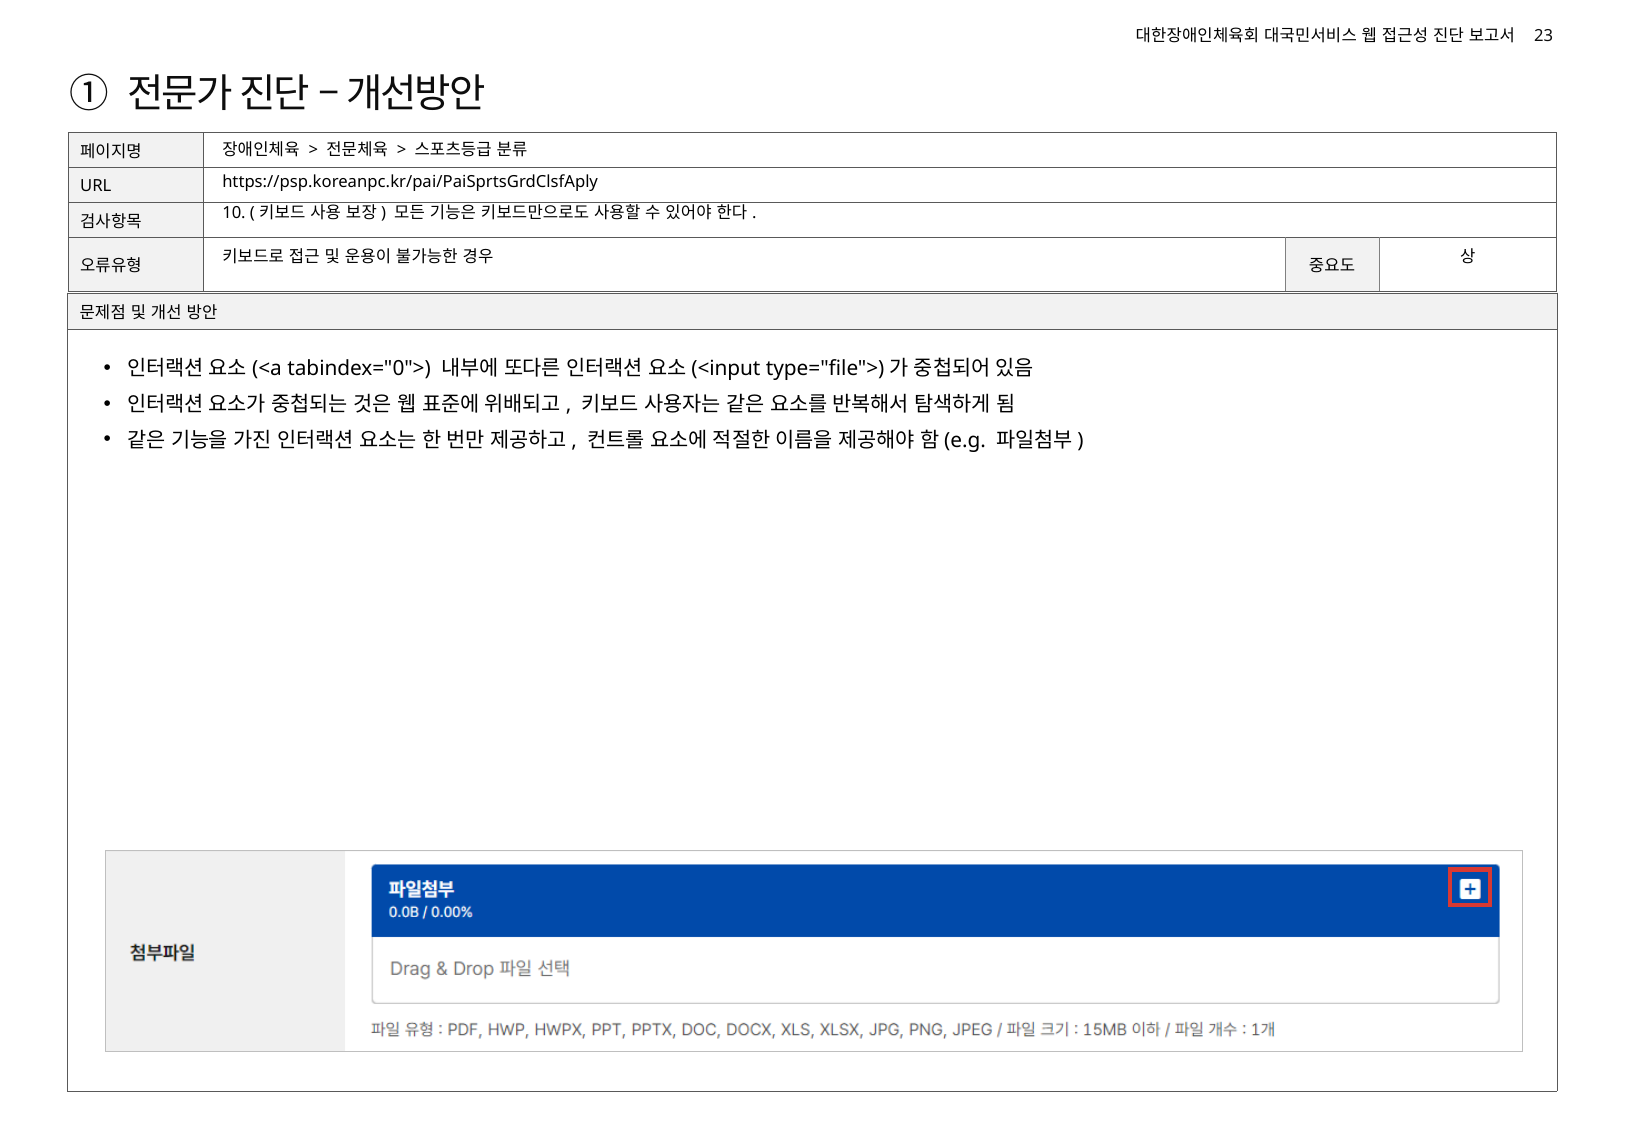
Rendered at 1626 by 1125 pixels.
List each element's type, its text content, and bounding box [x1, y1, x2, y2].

list 키보드로 접근 및 운용이 불가능한 경우 [207, 228, 1285, 283]
list https://psp.koreanpc.kr/pai/PaiSprtsGrdClsfAply [207, 164, 1557, 196]
list 인터랙션 요소(<a tabindex="0">) 내부에 또다른 인터랙션 요소(<input type="file">)가 중첩되어 있음 인터랙션 요소가 중첩되는 것은 웹 표준에 위배되고, 키보드 사용자는 같은 요소를 반복해서 탐색하게 됨 같은 기능을 가진 인터랙션 요소는 한 번만 제공하고, 컨트롤 요소에 적절한 이름을 제공해야 함(e.g. 파일첨부) [103, 352, 1521, 475]
list 10. (키보드 사용 보장) 모든 기능은 키보드만으로도 사용할 수 있어야 한다. [207, 196, 1557, 229]
picture [105, 850, 1523, 1052]
title ① 전문가 진단 – 개선방안 [69, 72, 1126, 117]
list 장애인체육 > 전문체육 > 스포츠등급 분류 [207, 132, 1557, 164]
list 상 [1379, 228, 1557, 283]
